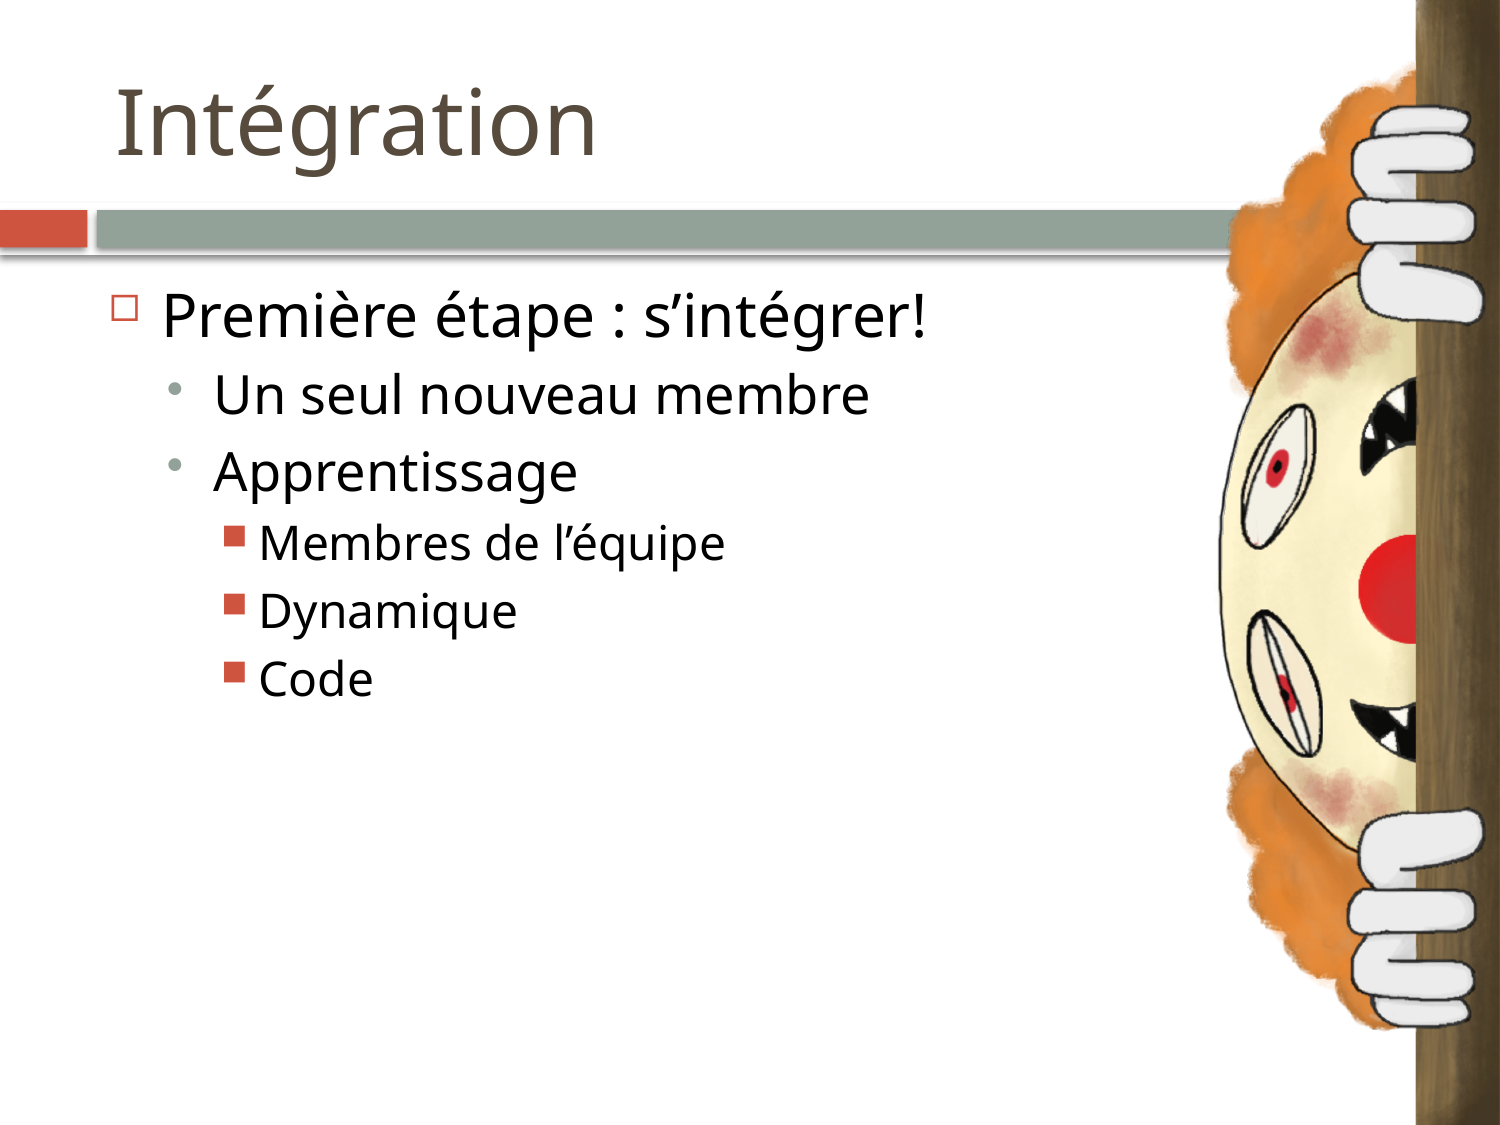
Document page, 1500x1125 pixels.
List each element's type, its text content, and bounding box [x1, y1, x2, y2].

list Première étape : s’intégrer! Un seul nouveau membre Apprentissage Membres de l’équipe Dynamique Code [93, 269, 1432, 734]
picture [1247, 734, 1322, 757]
title Intégration [100, 37, 1438, 200]
picture [1213, 0, 1500, 1125]
